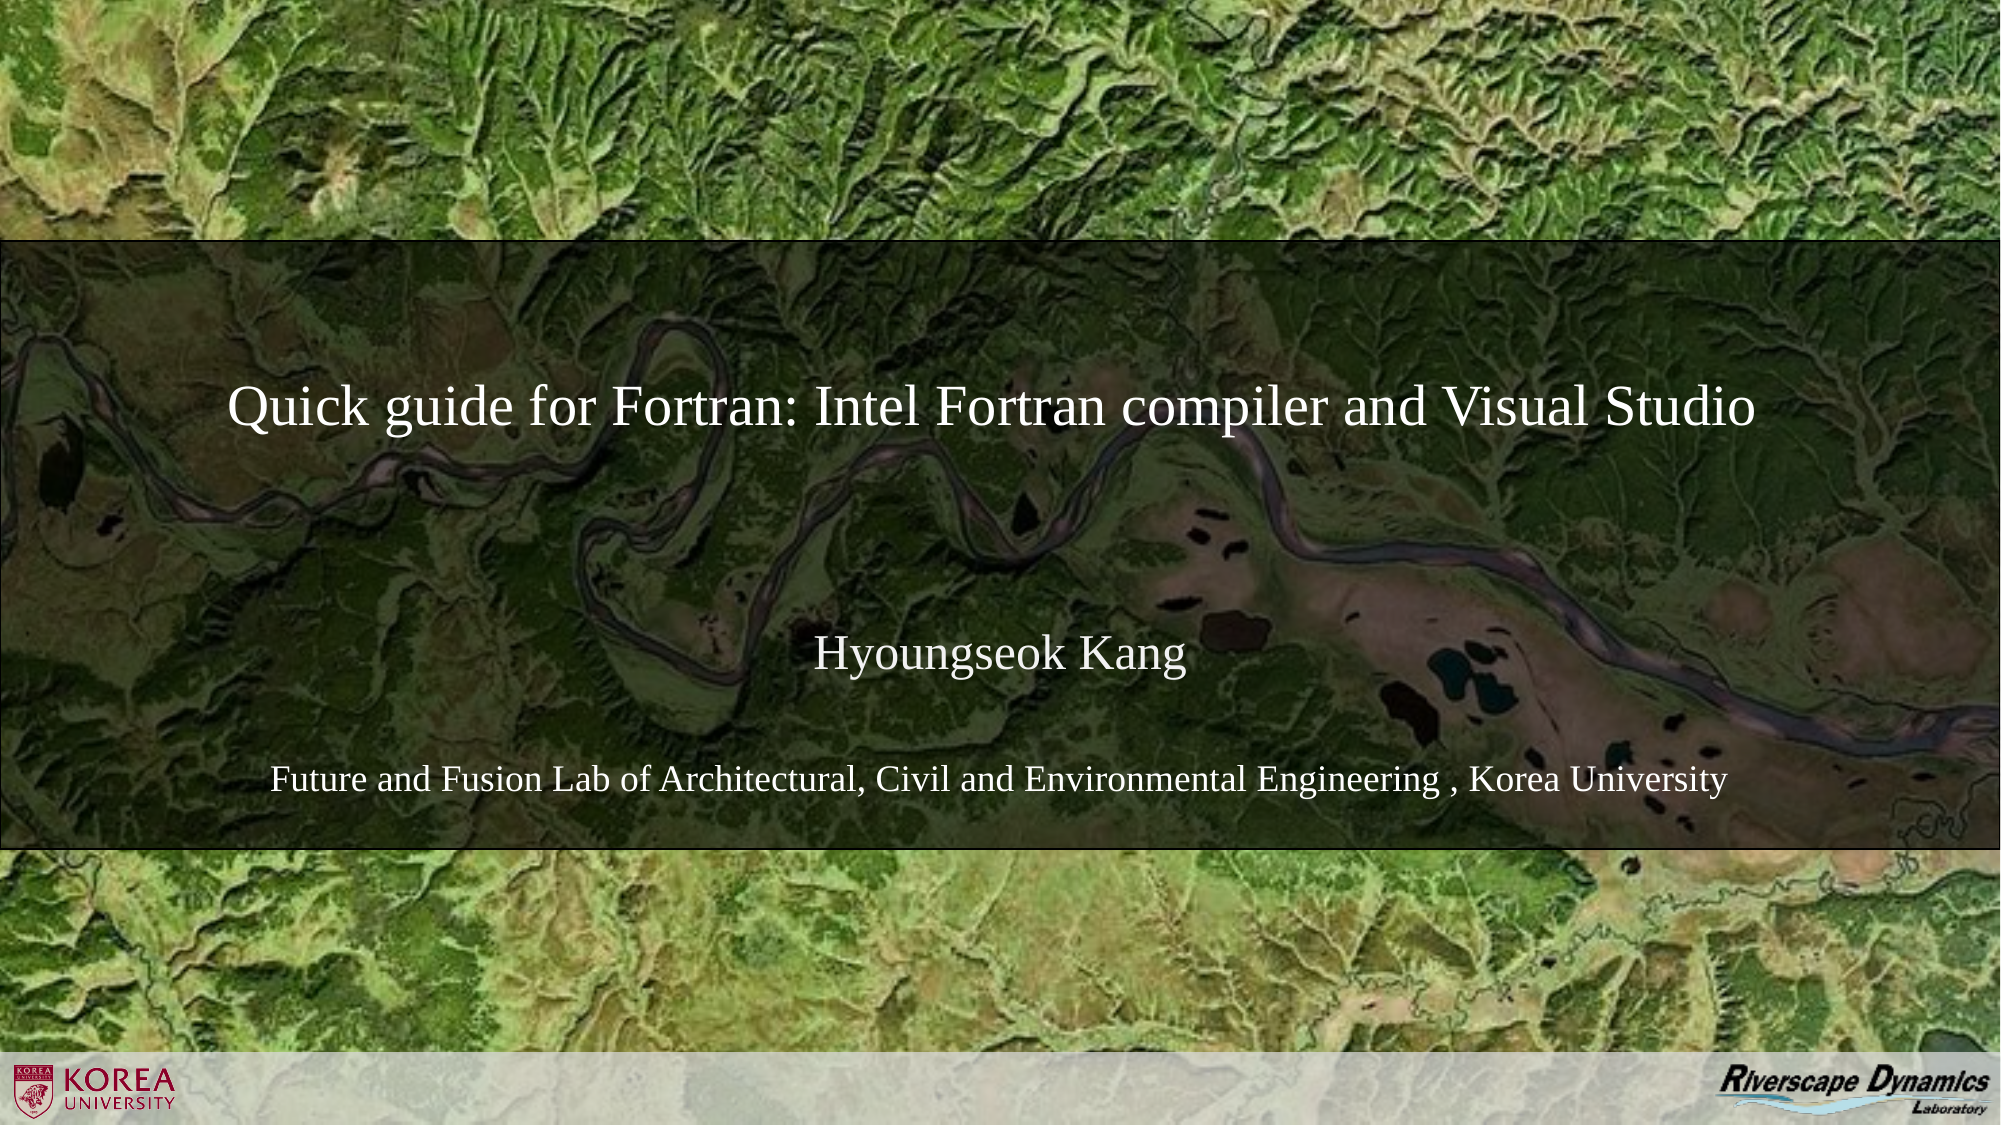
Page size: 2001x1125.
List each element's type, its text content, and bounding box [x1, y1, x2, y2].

picture [0, 0, 2001, 240]
picture [0, 850, 2001, 1125]
title Quick guide for Fortran: Intel Fortran compiler and Visual Studio [47, 323, 1953, 482]
text_box Hyoungseok Kang [798, 612, 1202, 688]
picture [1, 242, 1999, 848]
